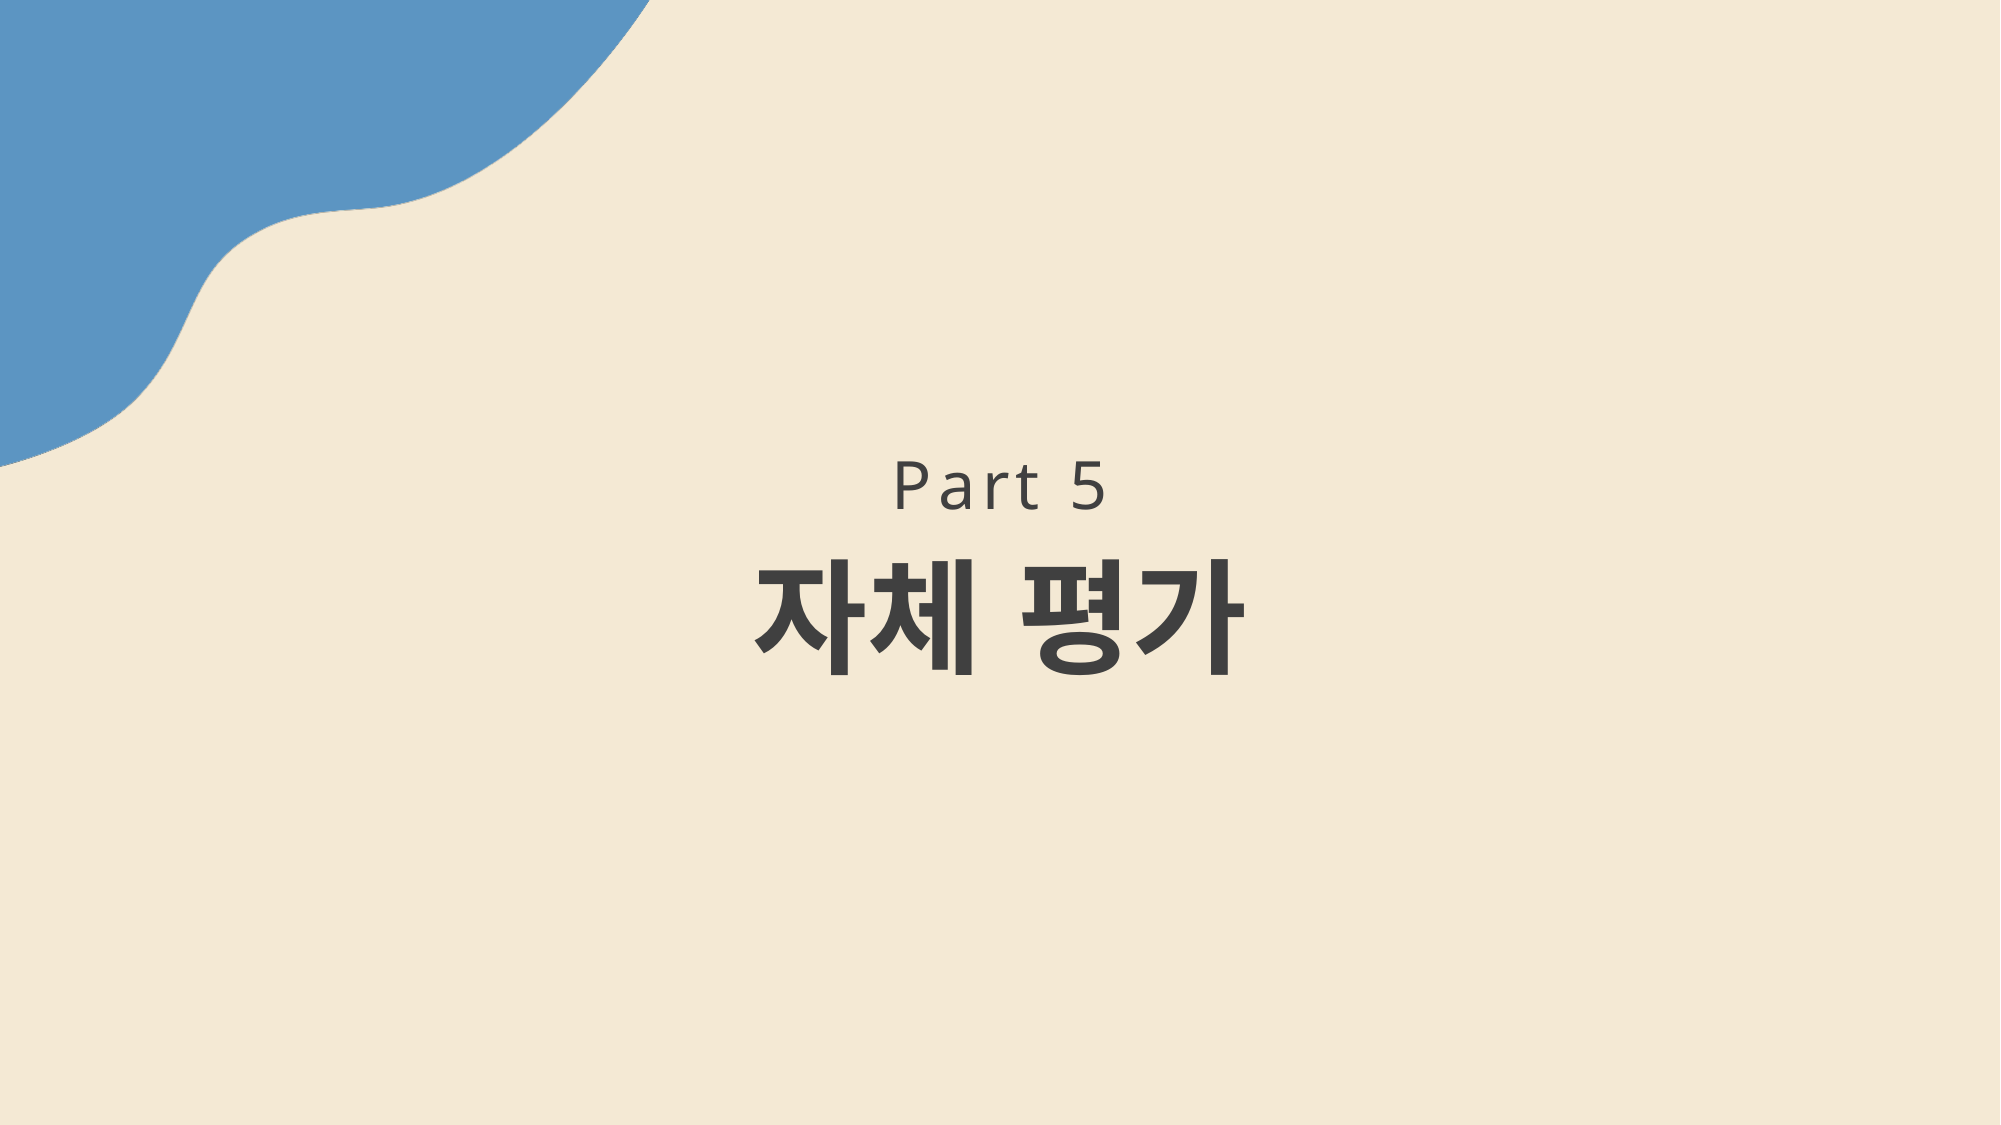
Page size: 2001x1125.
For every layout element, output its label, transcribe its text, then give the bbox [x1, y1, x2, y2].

text_box 자체 평가 [744, 531, 1263, 697]
picture [0, 0, 744, 750]
text_box Part 5 [876, 435, 1123, 531]
